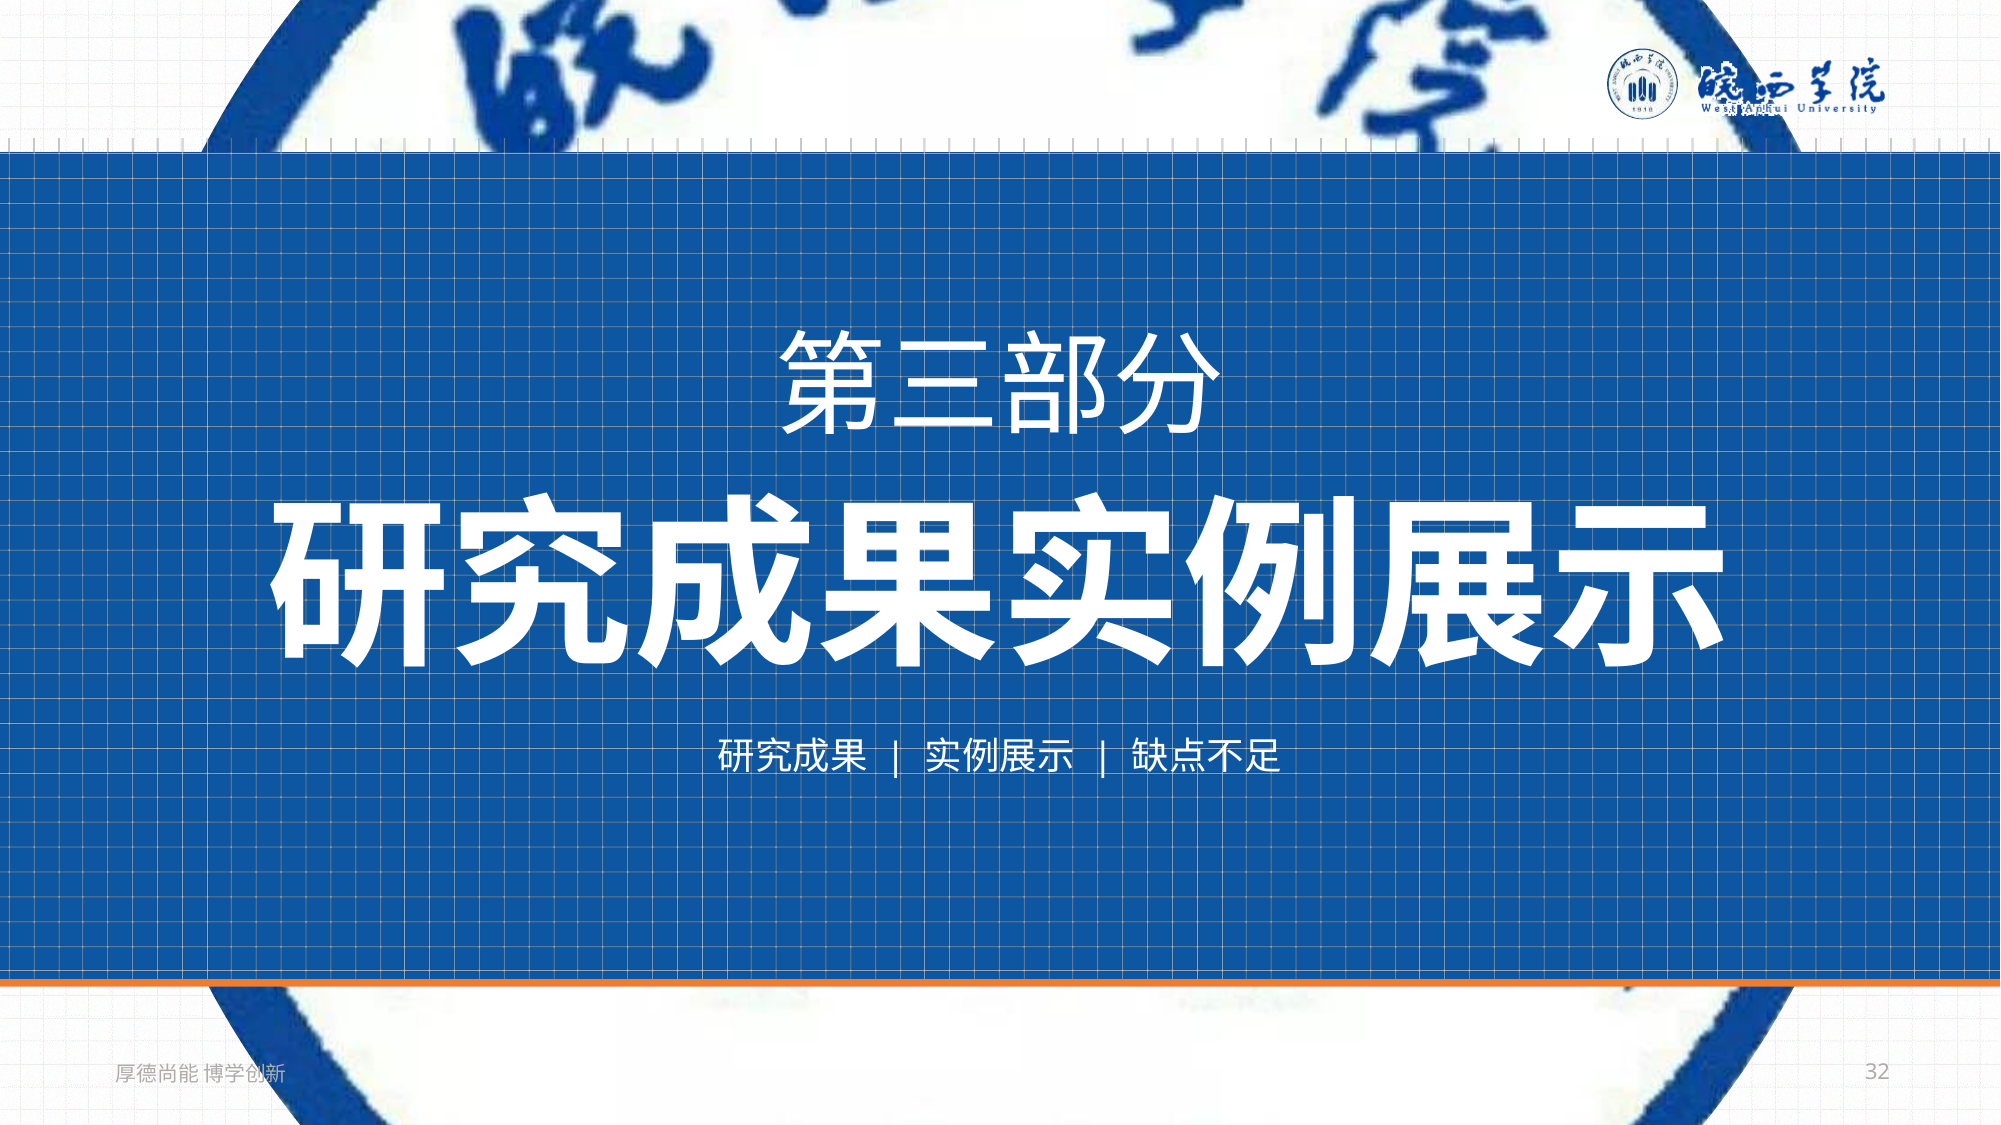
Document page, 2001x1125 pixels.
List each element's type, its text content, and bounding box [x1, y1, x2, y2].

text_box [244, 304, 1756, 785]
picture [0, 0, 2000, 1125]
slide_number 32 [1898, 1042, 1905, 1103]
text_box [0, 980, 102, 988]
text_box [1898, 980, 2000, 988]
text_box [1607, 48, 1886, 120]
